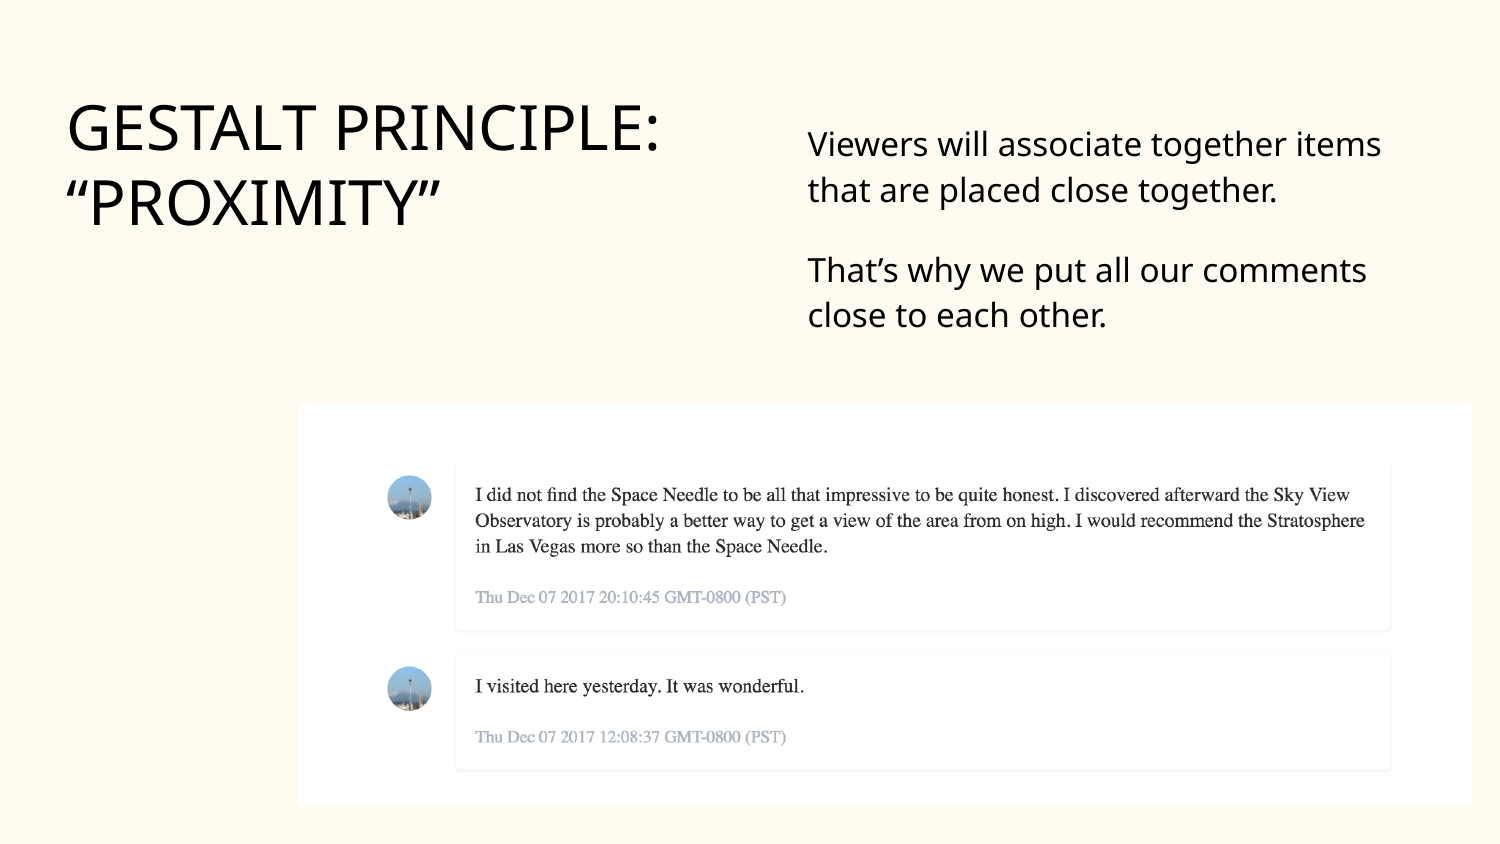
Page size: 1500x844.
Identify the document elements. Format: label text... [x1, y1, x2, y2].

picture [299, 403, 1472, 806]
list Viewers will associate together items that are placed close together. That’s why we put all our comments close to each other. [792, 102, 1449, 339]
title GESTALT PRINCIPLE: “PROXIMITY” [51, 72, 1449, 174]
